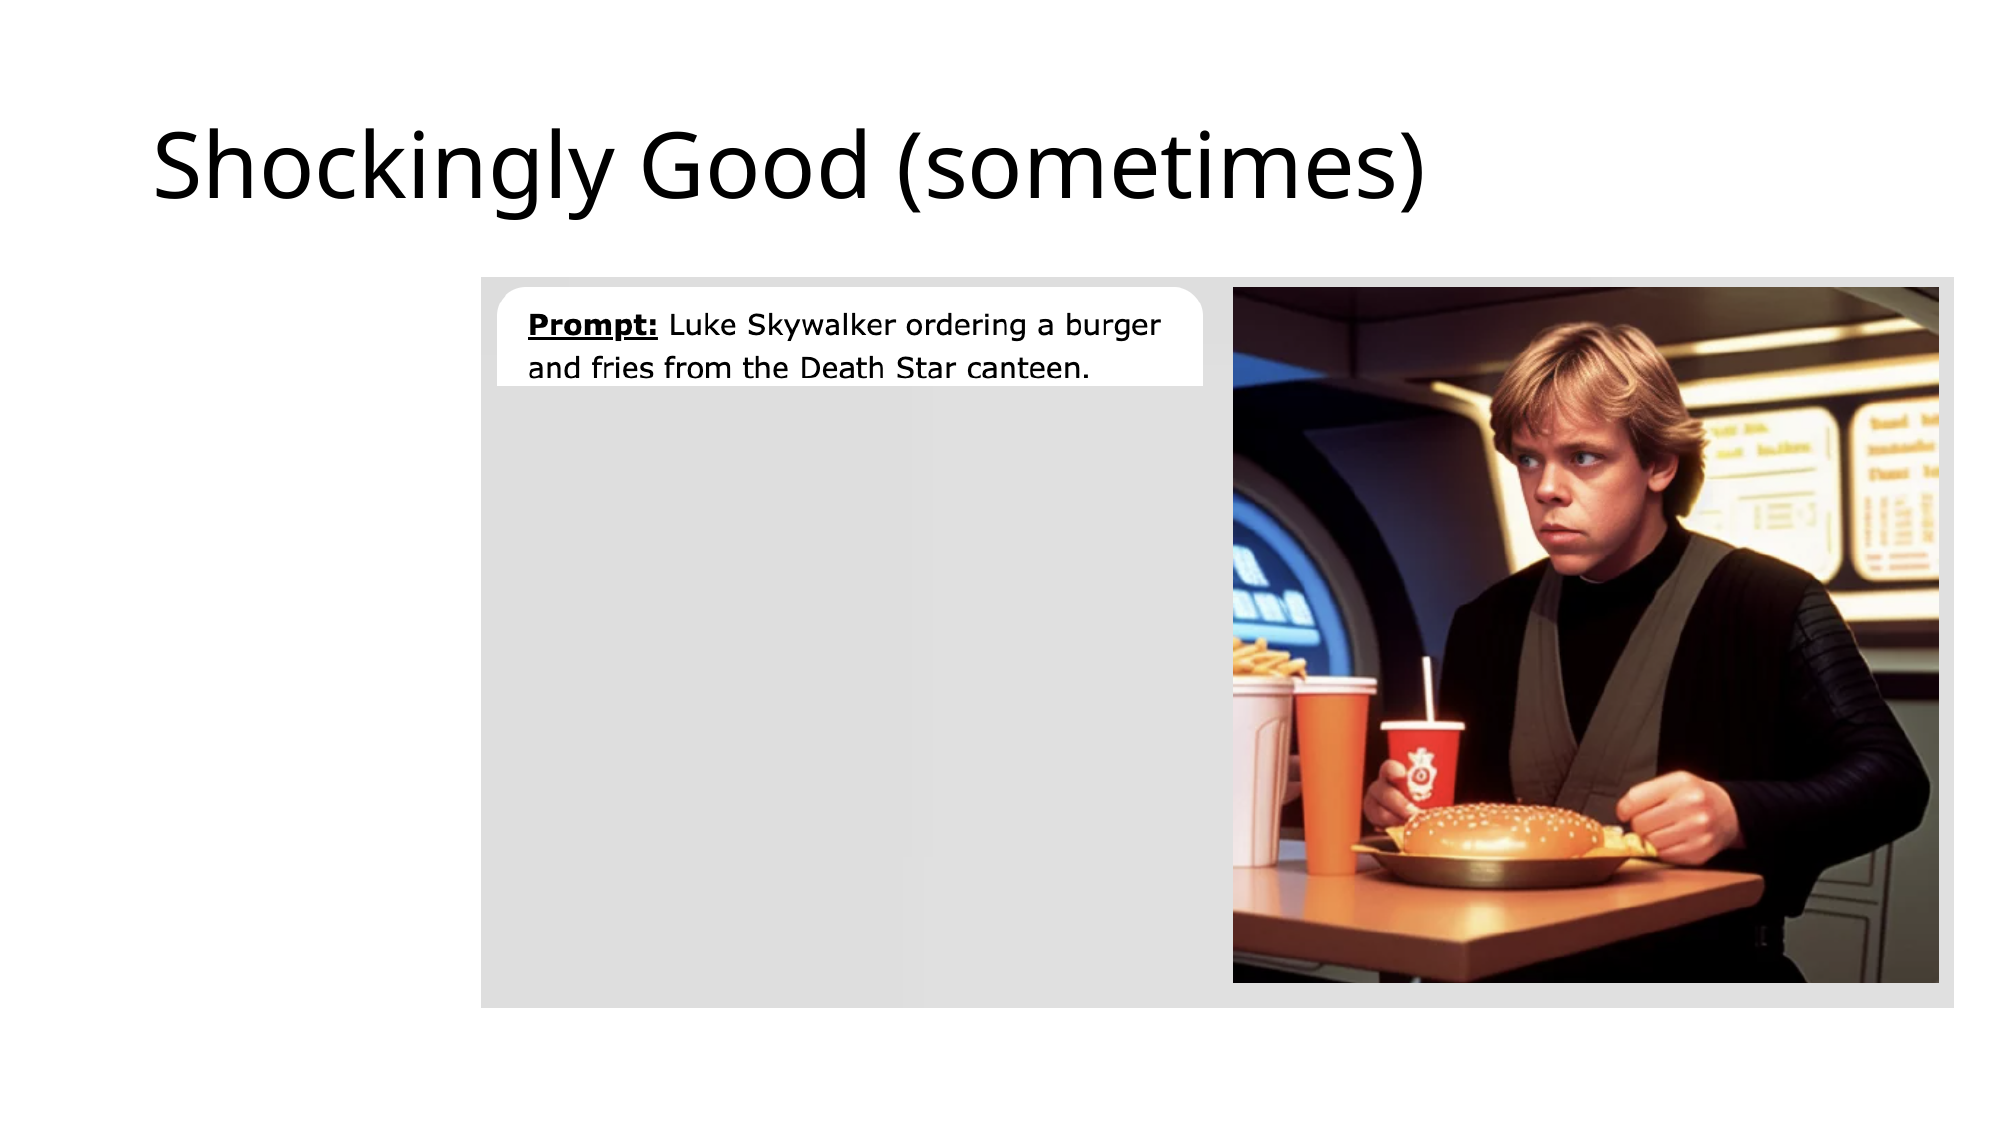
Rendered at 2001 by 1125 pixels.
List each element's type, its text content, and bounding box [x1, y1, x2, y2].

title Shockingly Good (sometimes) [137, 59, 1863, 278]
picture [481, 277, 1954, 1008]
